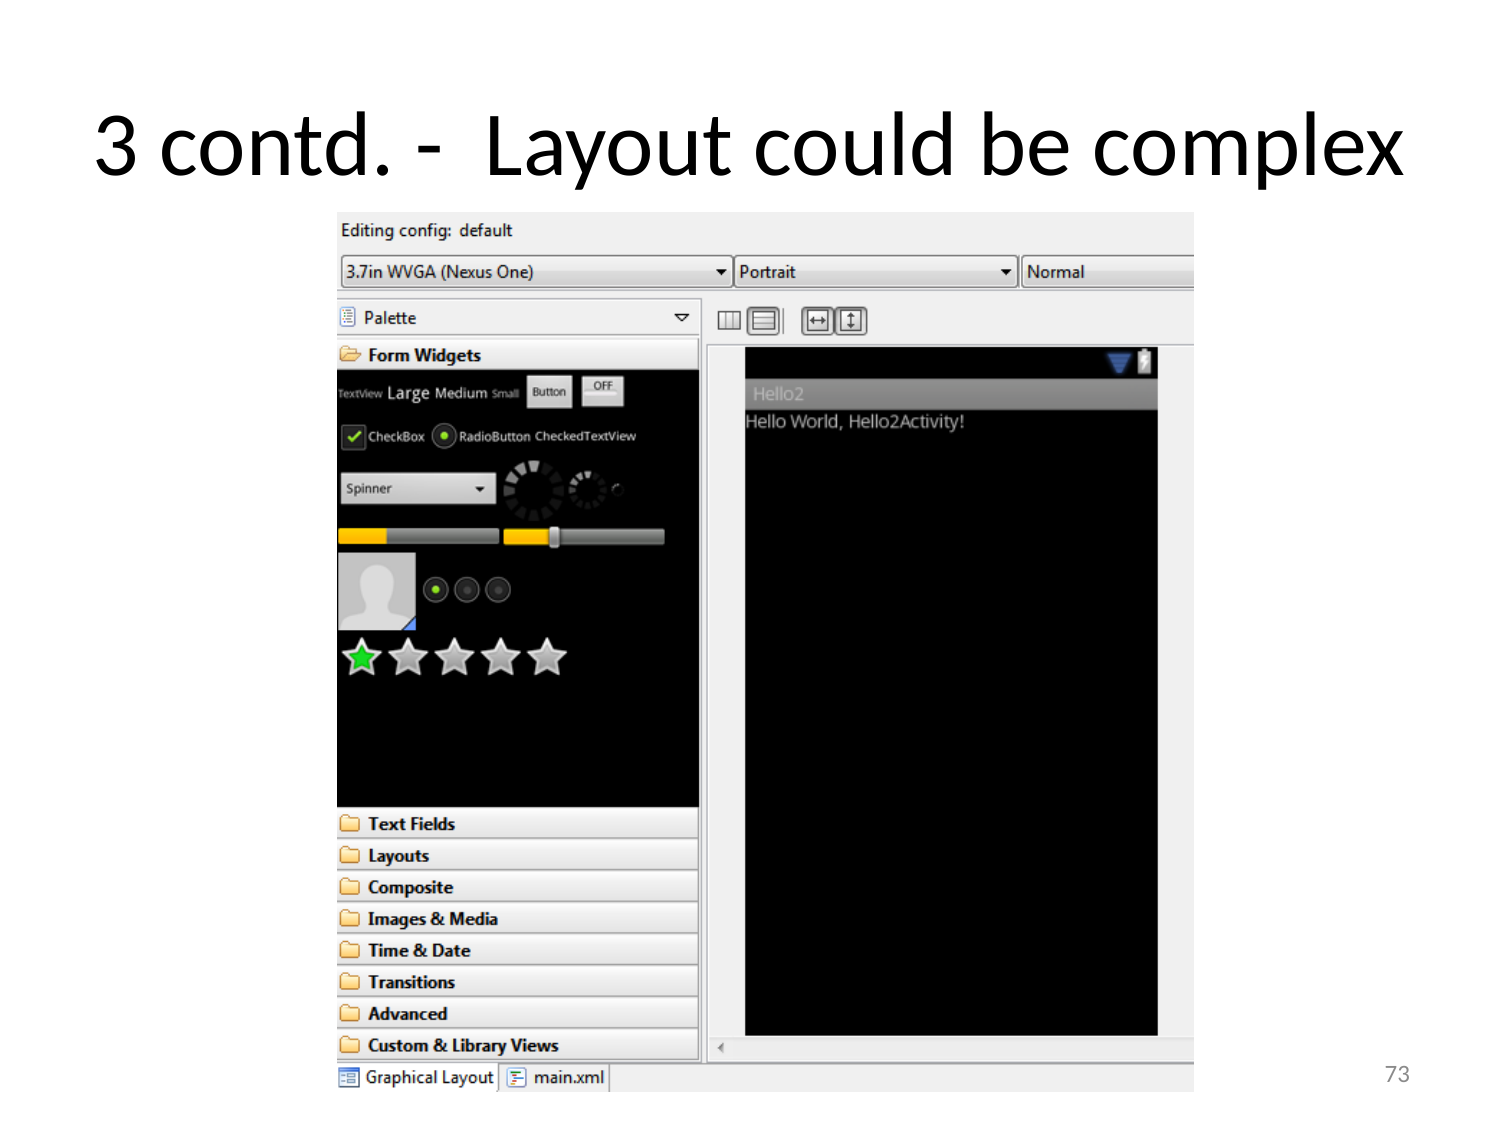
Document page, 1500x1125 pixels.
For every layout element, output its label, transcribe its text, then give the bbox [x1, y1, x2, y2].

slide_number 73 [1074, 1042, 1425, 1103]
title 3 contd. - Layout could be complex [74, 44, 1426, 233]
picture [337, 212, 1194, 1092]
